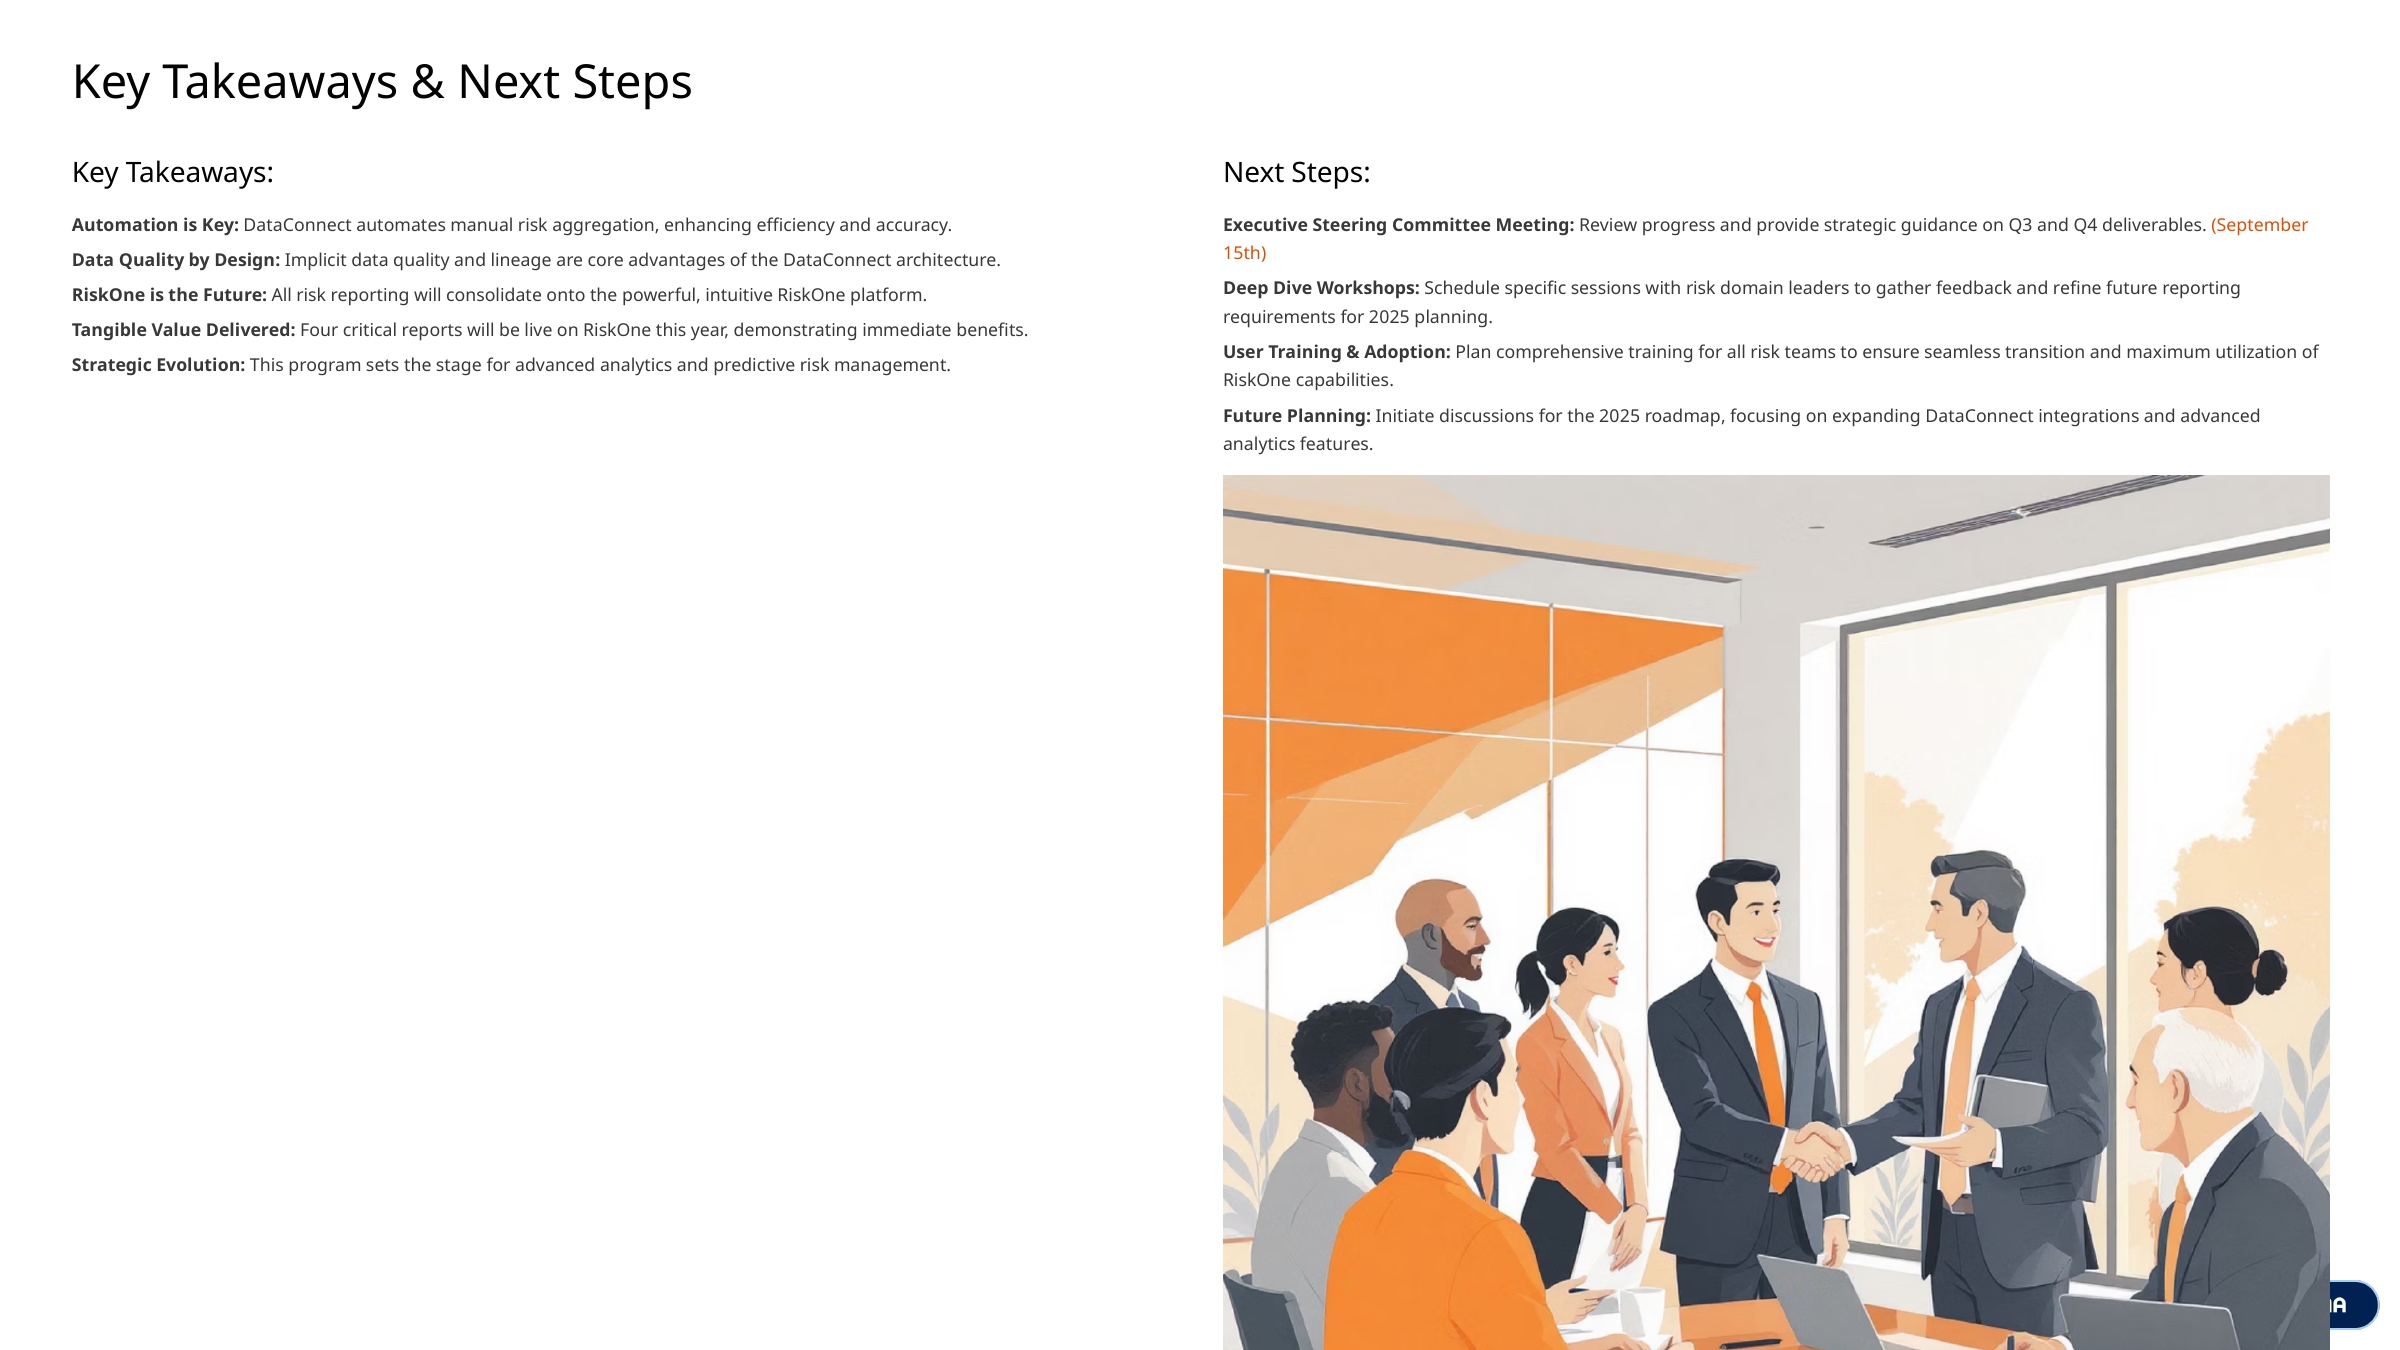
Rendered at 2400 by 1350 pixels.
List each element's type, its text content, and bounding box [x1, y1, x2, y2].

text_box RiskOne is the Future: All risk reporting will consolidate onto the powerful, intuitive RiskOne platform. [71, 276, 1178, 306]
text_box Data Quality by Design: Implicit data quality and lineage are core advantages of the DataConnect architecture. [71, 241, 1178, 271]
text_box Key Takeaways: [71, 153, 355, 189]
text_box Executive Steering Committee Meeting: Review progress and provide strategic guidance on Q3 and Q4 deliverables. (September 15th) [1223, 206, 2330, 265]
text_box Strategic Evolution: This program sets the stage for advanced analytics and predictive risk management. [71, 346, 1178, 376]
text_box Automation is Key: DataConnect automates manual risk aggregation, enhancing efficiency and accuracy. [71, 206, 1178, 236]
text_box Key Takeaways & Next Steps [71, 49, 672, 109]
text_box Tangible Value Delivered: Four critical reports will be live on RiskOne this year, demonstrating immediate benefits. [71, 311, 1178, 341]
picture [1223, 475, 2389, 1350]
text_box Next Steps: [1223, 153, 1507, 189]
text_box User Training & Adoption: Plan comprehensive training for all risk teams to ensure seamless transition and maximum utilization of RiskOne capabilities. [1223, 334, 2330, 392]
text_box Deep Dive Workshops: Schedule specific sessions with risk domain leaders to gather feedback and refine future reporting requirements for 2025 planning. [1223, 270, 2330, 328]
text_box Future Planning: Initiate discussions for the 2025 roadmap, focusing on expanding DataConnect integrations and advanced analytics features. [1223, 397, 2330, 456]
